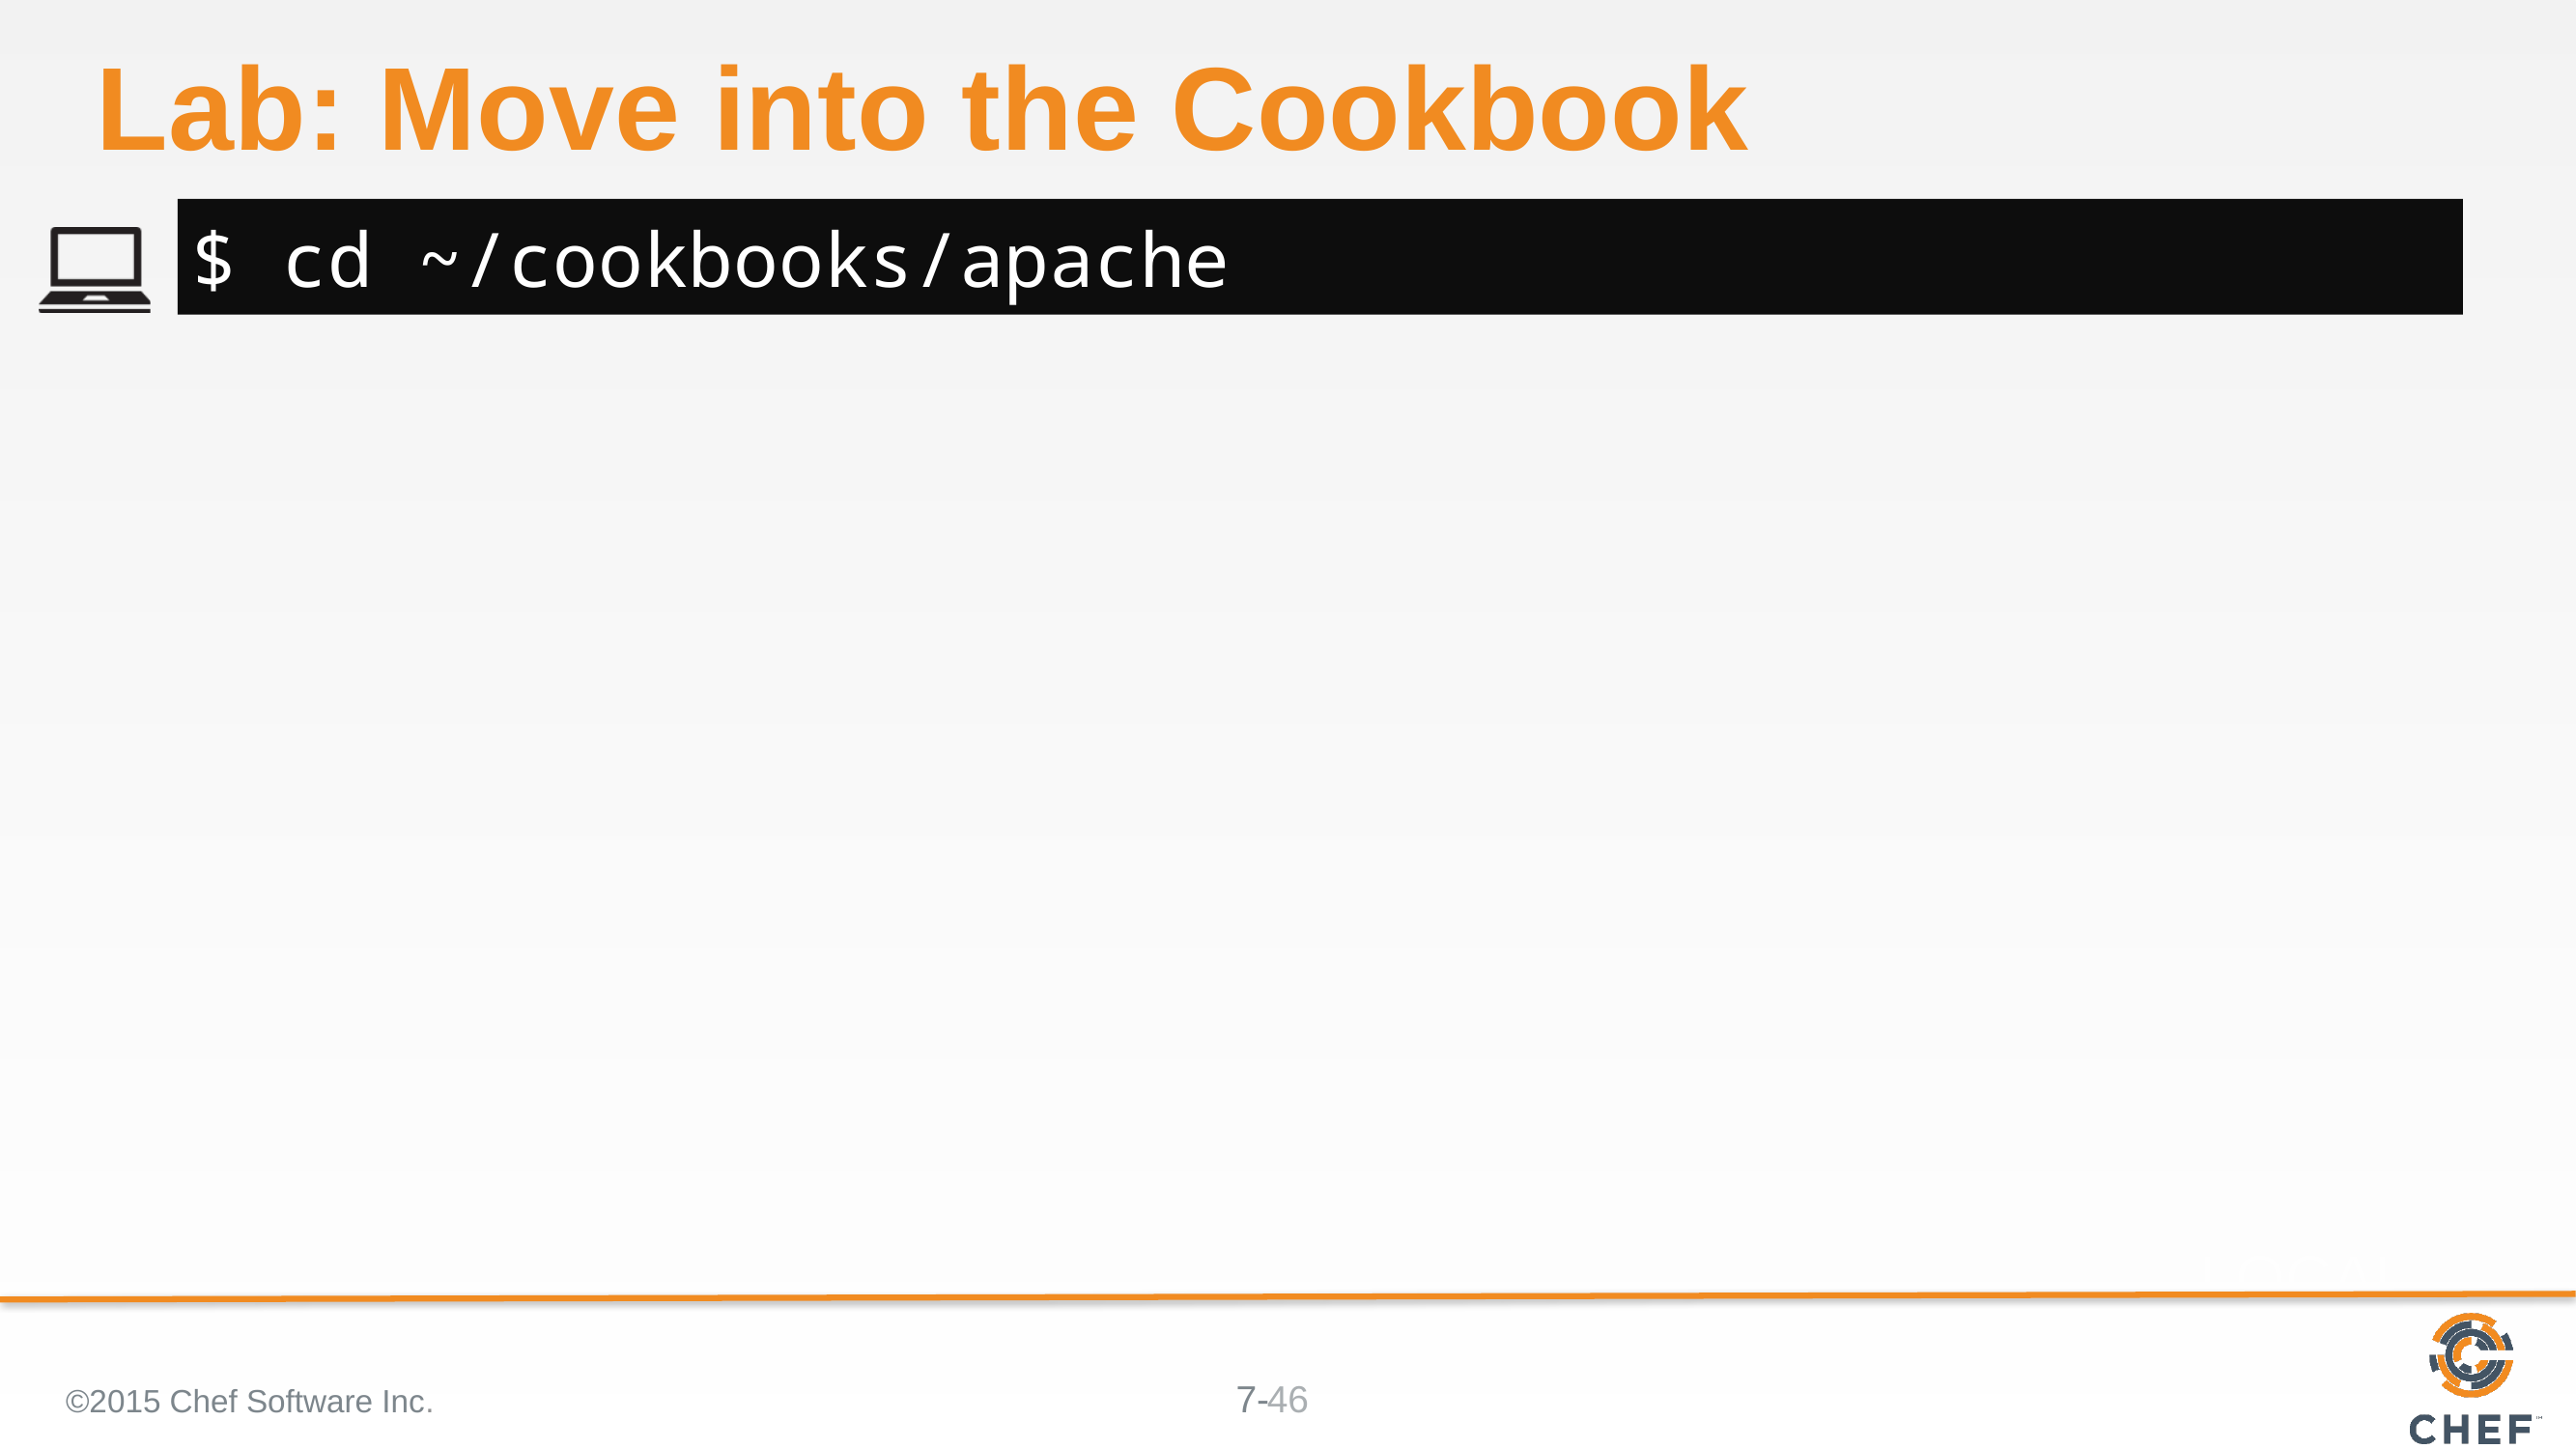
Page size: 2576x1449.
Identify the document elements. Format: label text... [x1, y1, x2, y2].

footer ©2015 Chef Software Inc. [51, 1359, 952, 1440]
list $ cd ~/cookbooks/apache [177, 198, 2463, 315]
title Lab: Move into the Cookbook [96, 48, 2463, 180]
slide_number 46 [998, 1359, 1578, 1437]
picture [2399, 1297, 2550, 1449]
